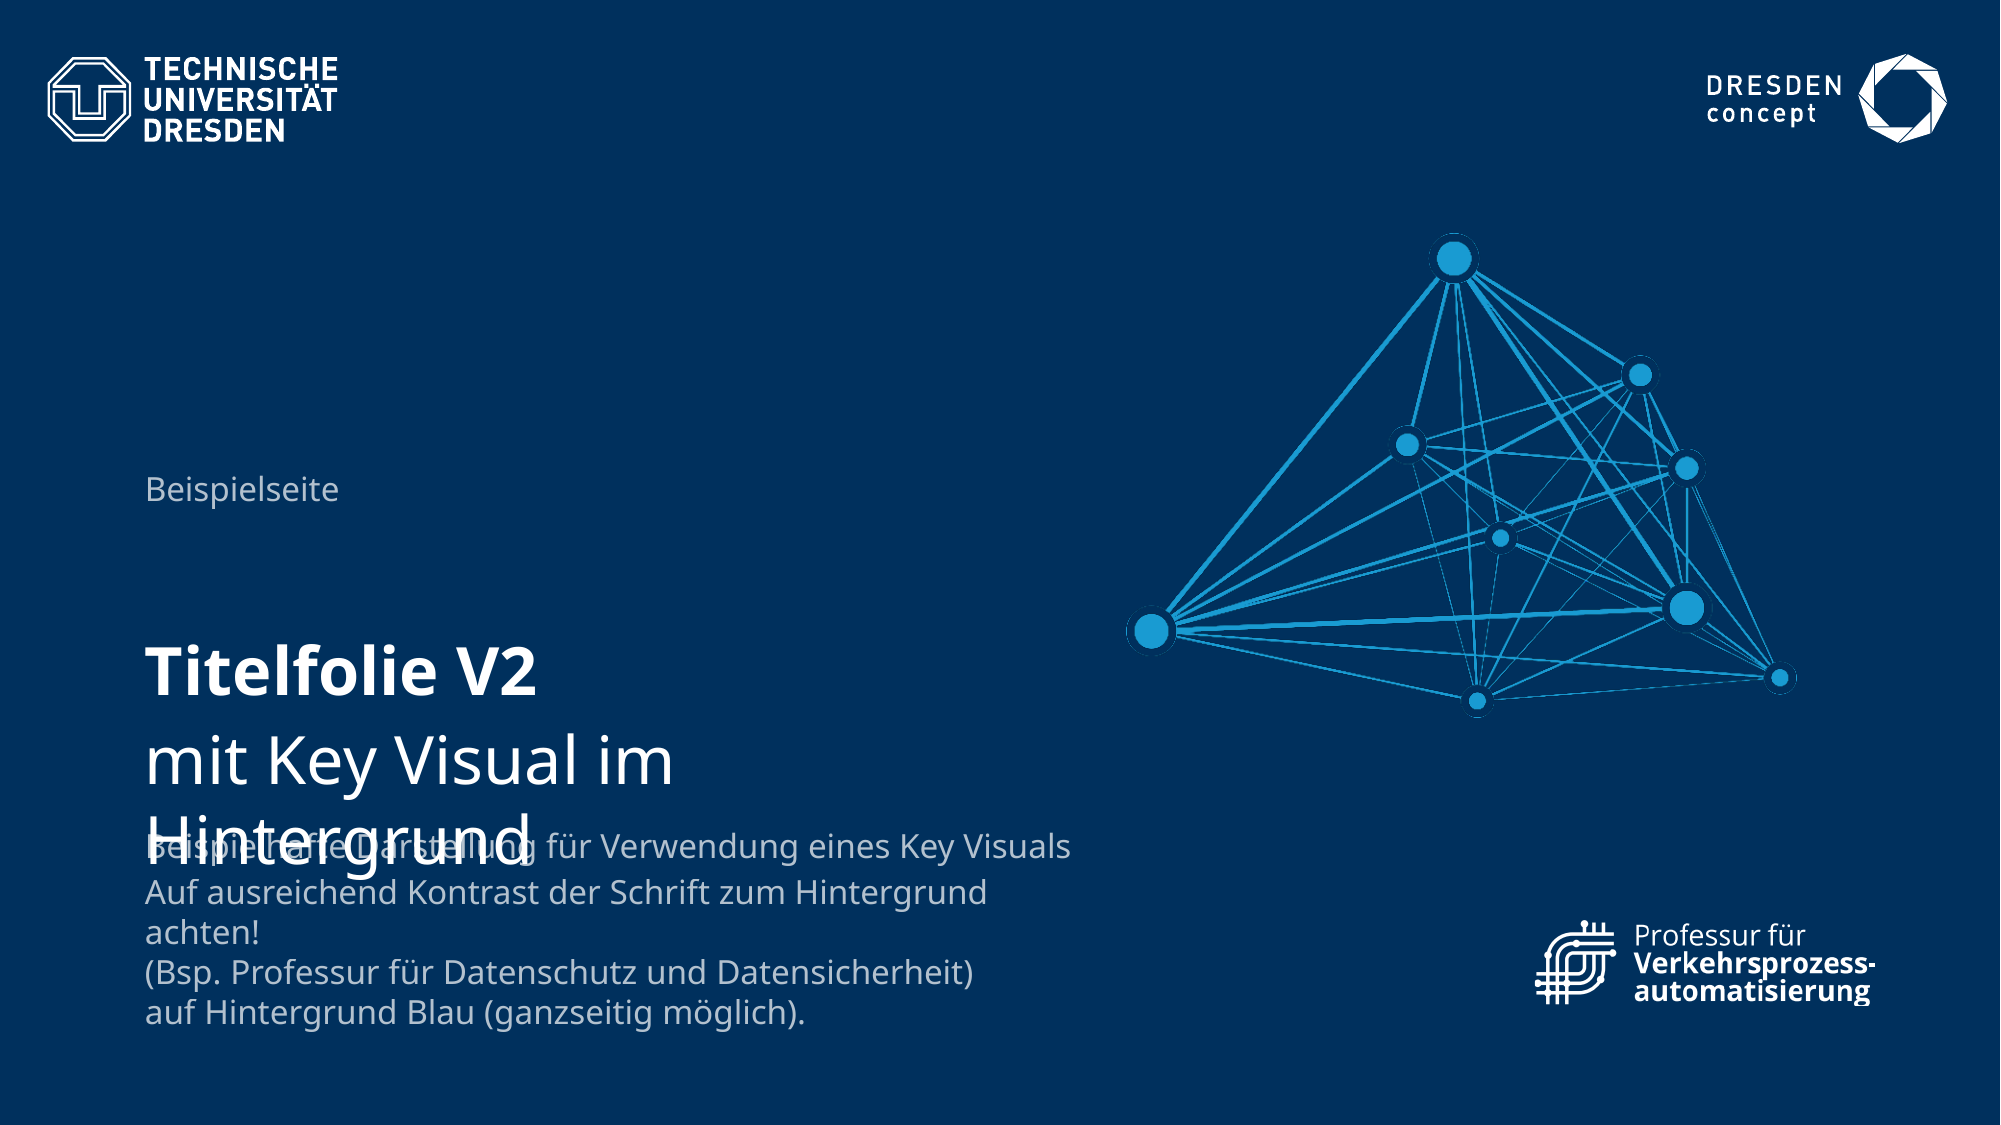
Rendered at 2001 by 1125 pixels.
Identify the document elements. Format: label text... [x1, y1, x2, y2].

list mit Key Visual im Hintergrund [144, 717, 926, 799]
subtitle Beispielhafte Darstellung für Verwendung eines Key Visuals [144, 824, 1127, 866]
list Auf ausreichend Kontrast der Schrift zum Hintergrund achten! (Bsp. Professur für Datenschutz und Datensicherheit) auf Hintergrund Blau (ganzseitig möglich). [144, 871, 1034, 912]
picture [1126, 233, 1797, 718]
title Titelfolie V2 [144, 629, 782, 710]
list Beispielseite [144, 467, 423, 509]
